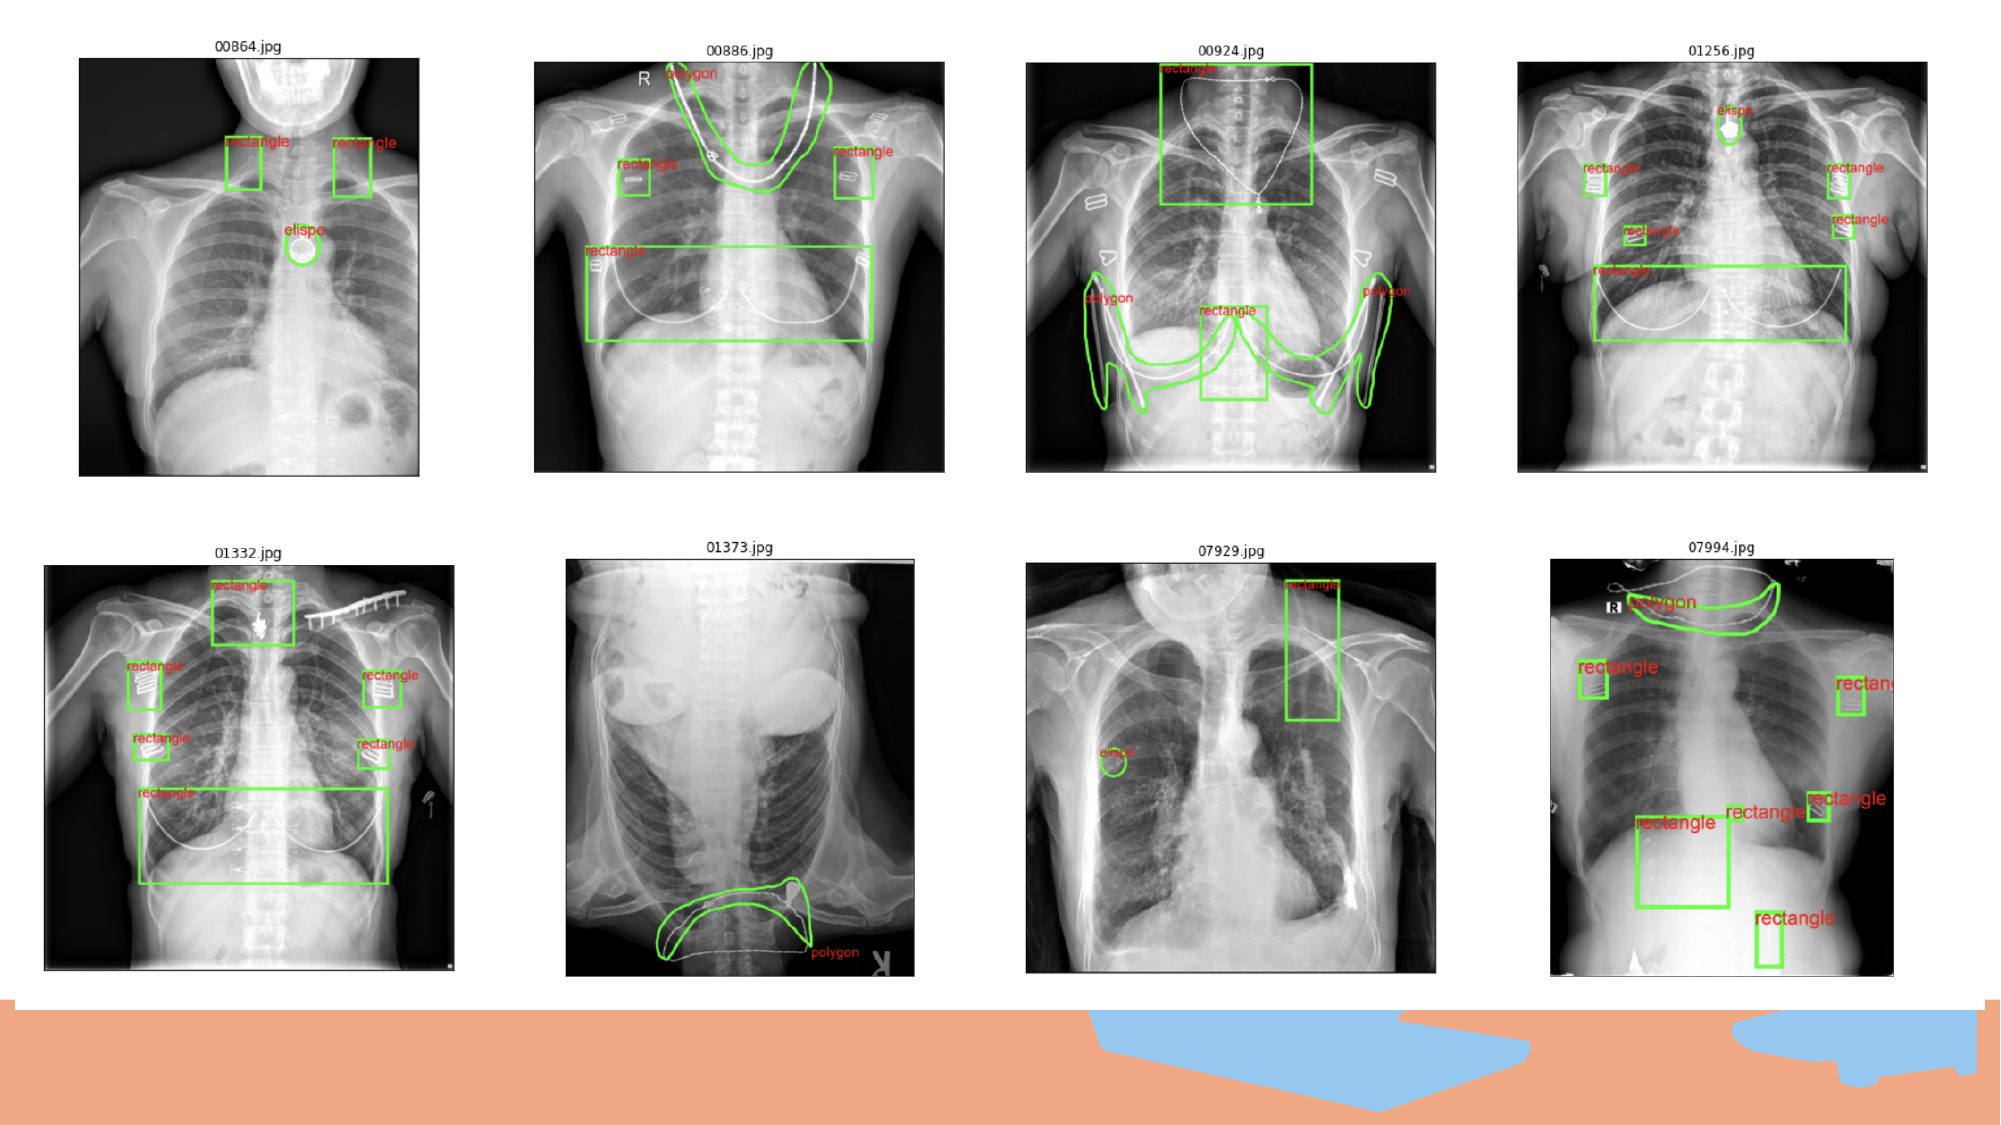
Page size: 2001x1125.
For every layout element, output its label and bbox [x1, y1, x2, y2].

picture [15, 29, 1985, 1010]
text_box [1028, 1018, 1977, 1113]
text_box [0, 999, 2000, 1125]
